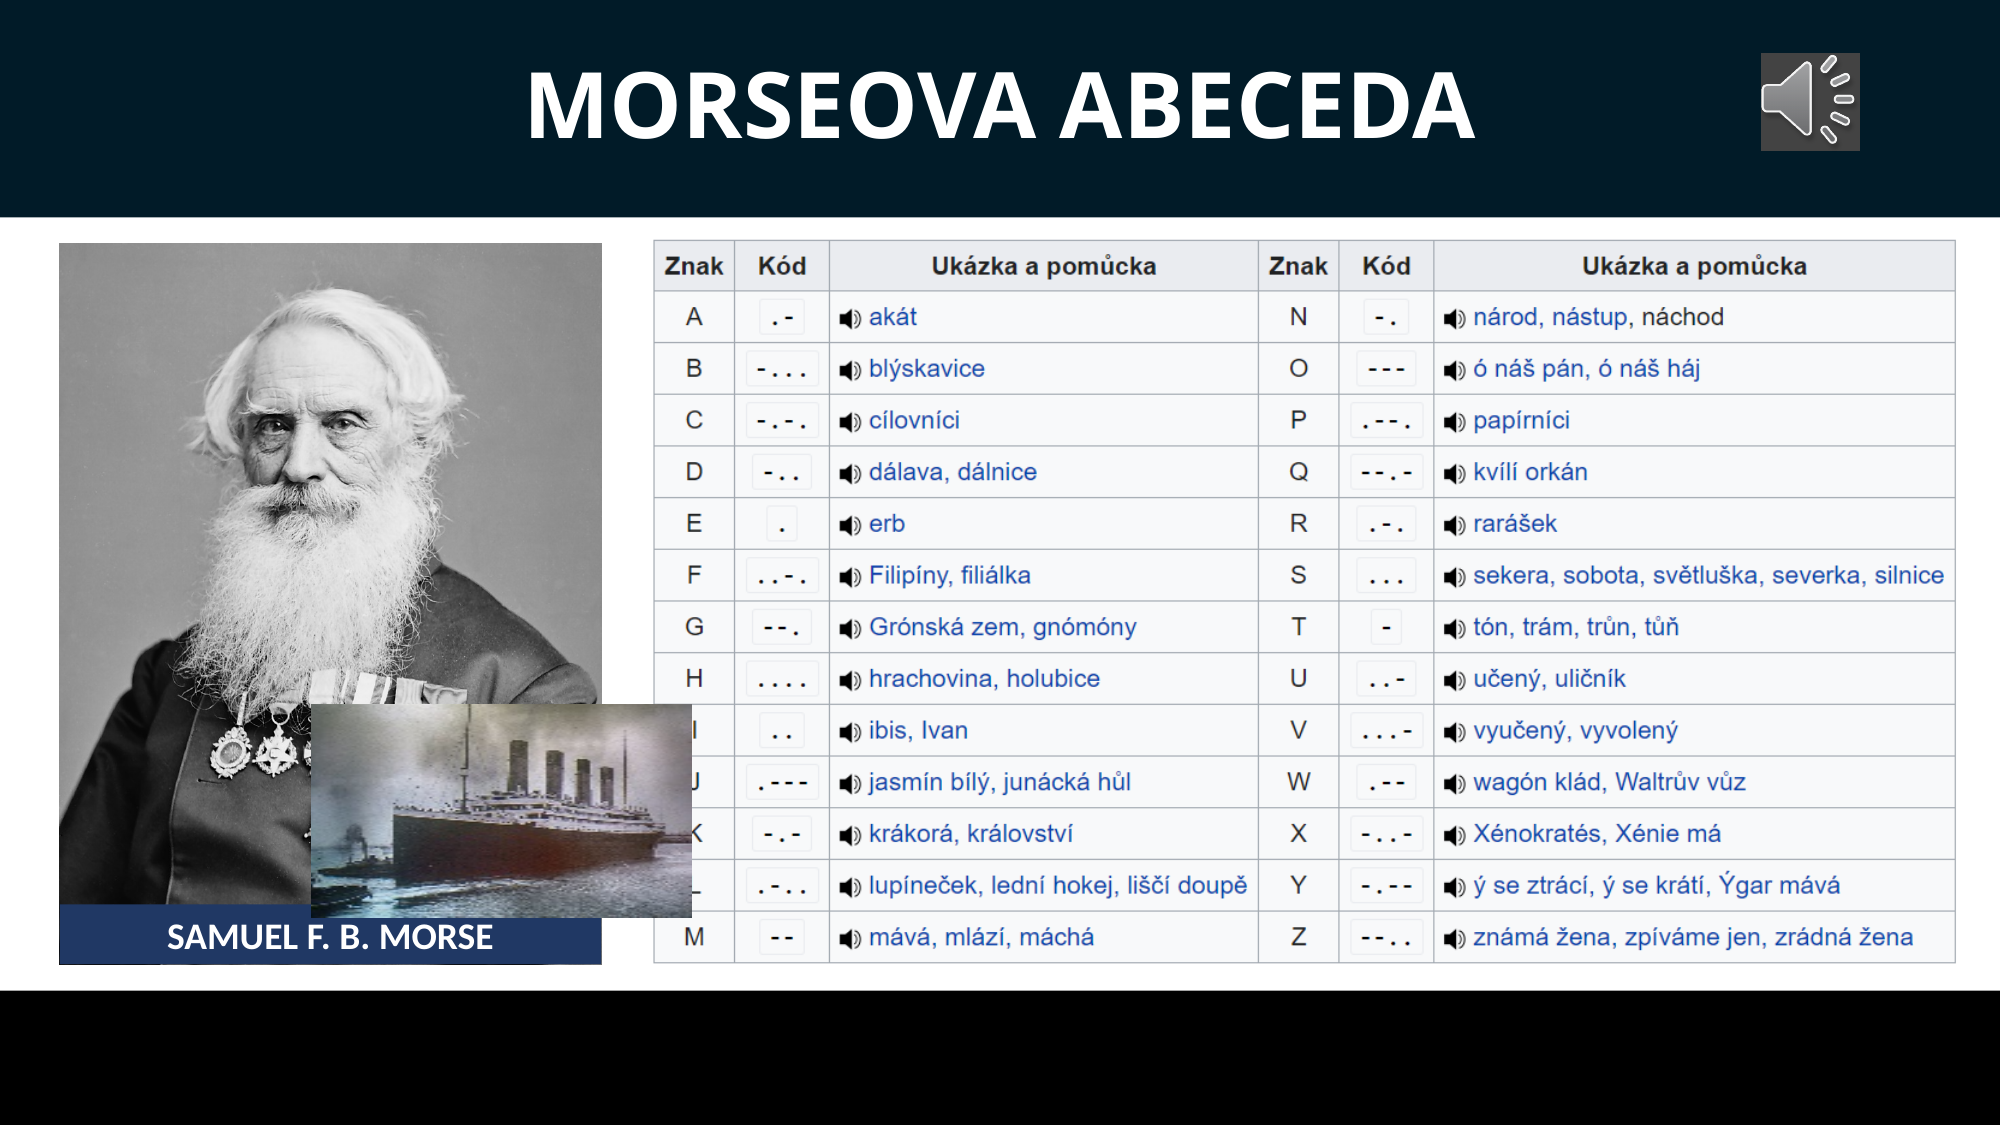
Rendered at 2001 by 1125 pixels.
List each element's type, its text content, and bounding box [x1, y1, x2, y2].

text_box [0, 990, 2000, 1125]
picture [59, 238, 1958, 966]
title MORSEOVA ABECEDA [0, 0, 2000, 218]
picture [1760, 52, 1861, 153]
